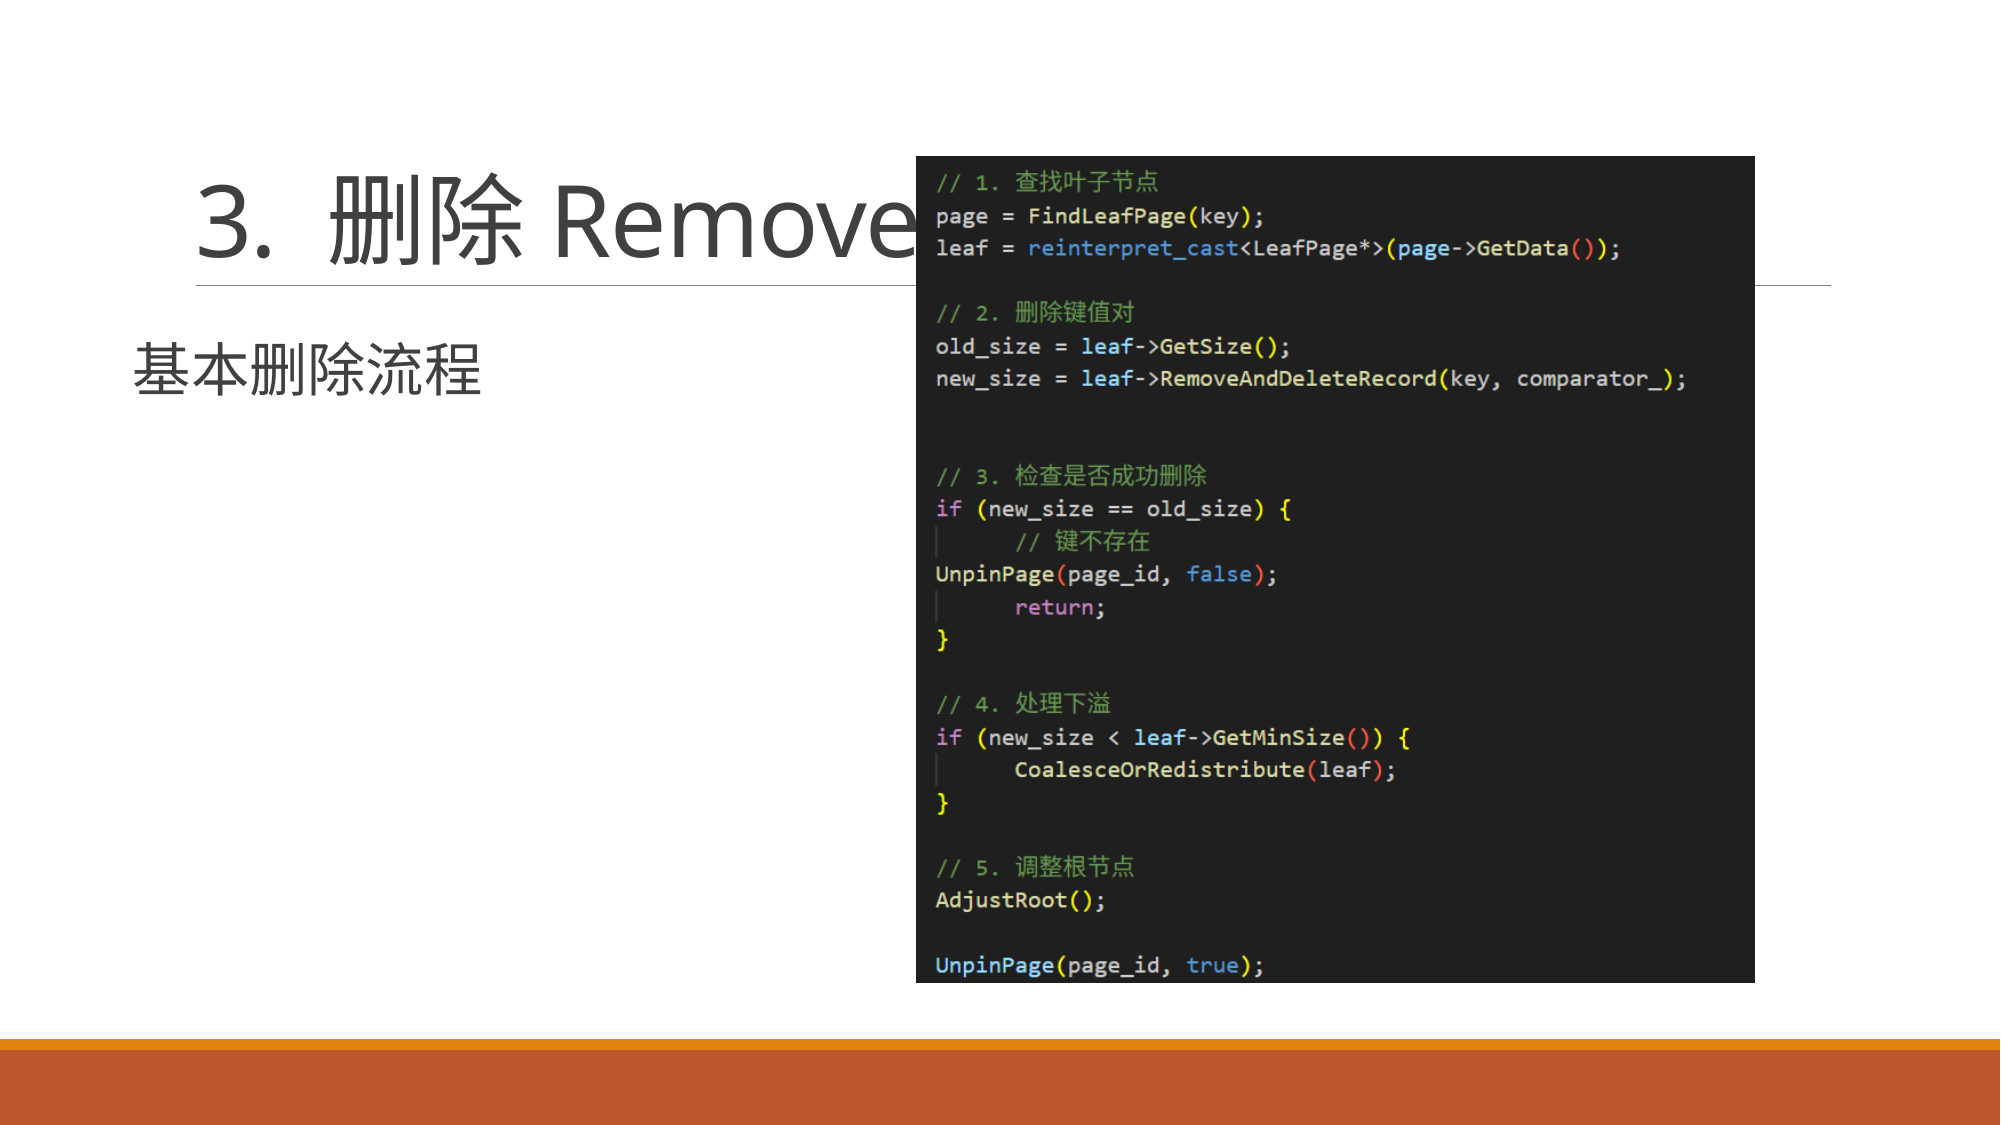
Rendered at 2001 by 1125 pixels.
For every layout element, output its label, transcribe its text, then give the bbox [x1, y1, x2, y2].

picture [915, 156, 1755, 983]
title 3. 删除Remove() [180, 47, 1830, 285]
list 基本删除流程 [132, 355, 1905, 1125]
